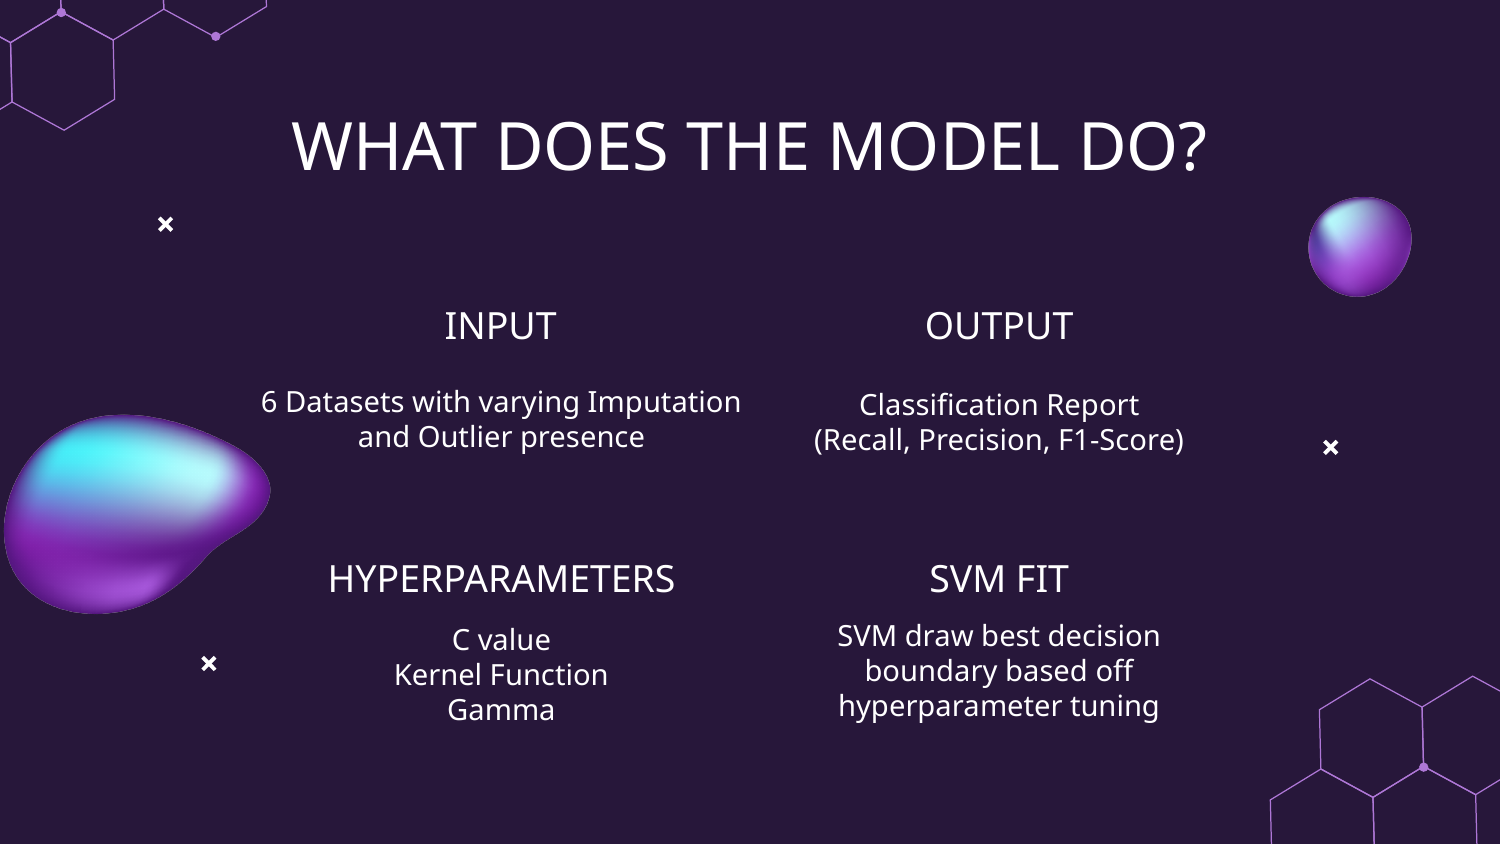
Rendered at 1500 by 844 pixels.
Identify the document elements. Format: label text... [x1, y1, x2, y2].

subtitle SVM FIT [786, 539, 1212, 615]
picture [1295, 183, 1427, 310]
subtitle 6 Datasets with varying Imputation and Outlier presence [238, 368, 765, 449]
subtitle HYPERPARAMETERS [265, 539, 740, 606]
title WHAT DOES THE MODEL DO? [118, 88, 1382, 183]
subtitle INPUT [275, 286, 727, 362]
subtitle OUTPUT [786, 286, 1212, 362]
subtitle C value Kernel Function Gamma [257, 606, 746, 686]
subtitle SVM draw best decision boundary based off hyperparameter tuning [786, 615, 1212, 682]
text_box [159, 217, 173, 231]
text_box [202, 657, 216, 671]
subtitle Classification Report (Recall, Precision, F1-Score) [786, 371, 1212, 451]
picture [0, 369, 291, 667]
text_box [1324, 440, 1338, 454]
